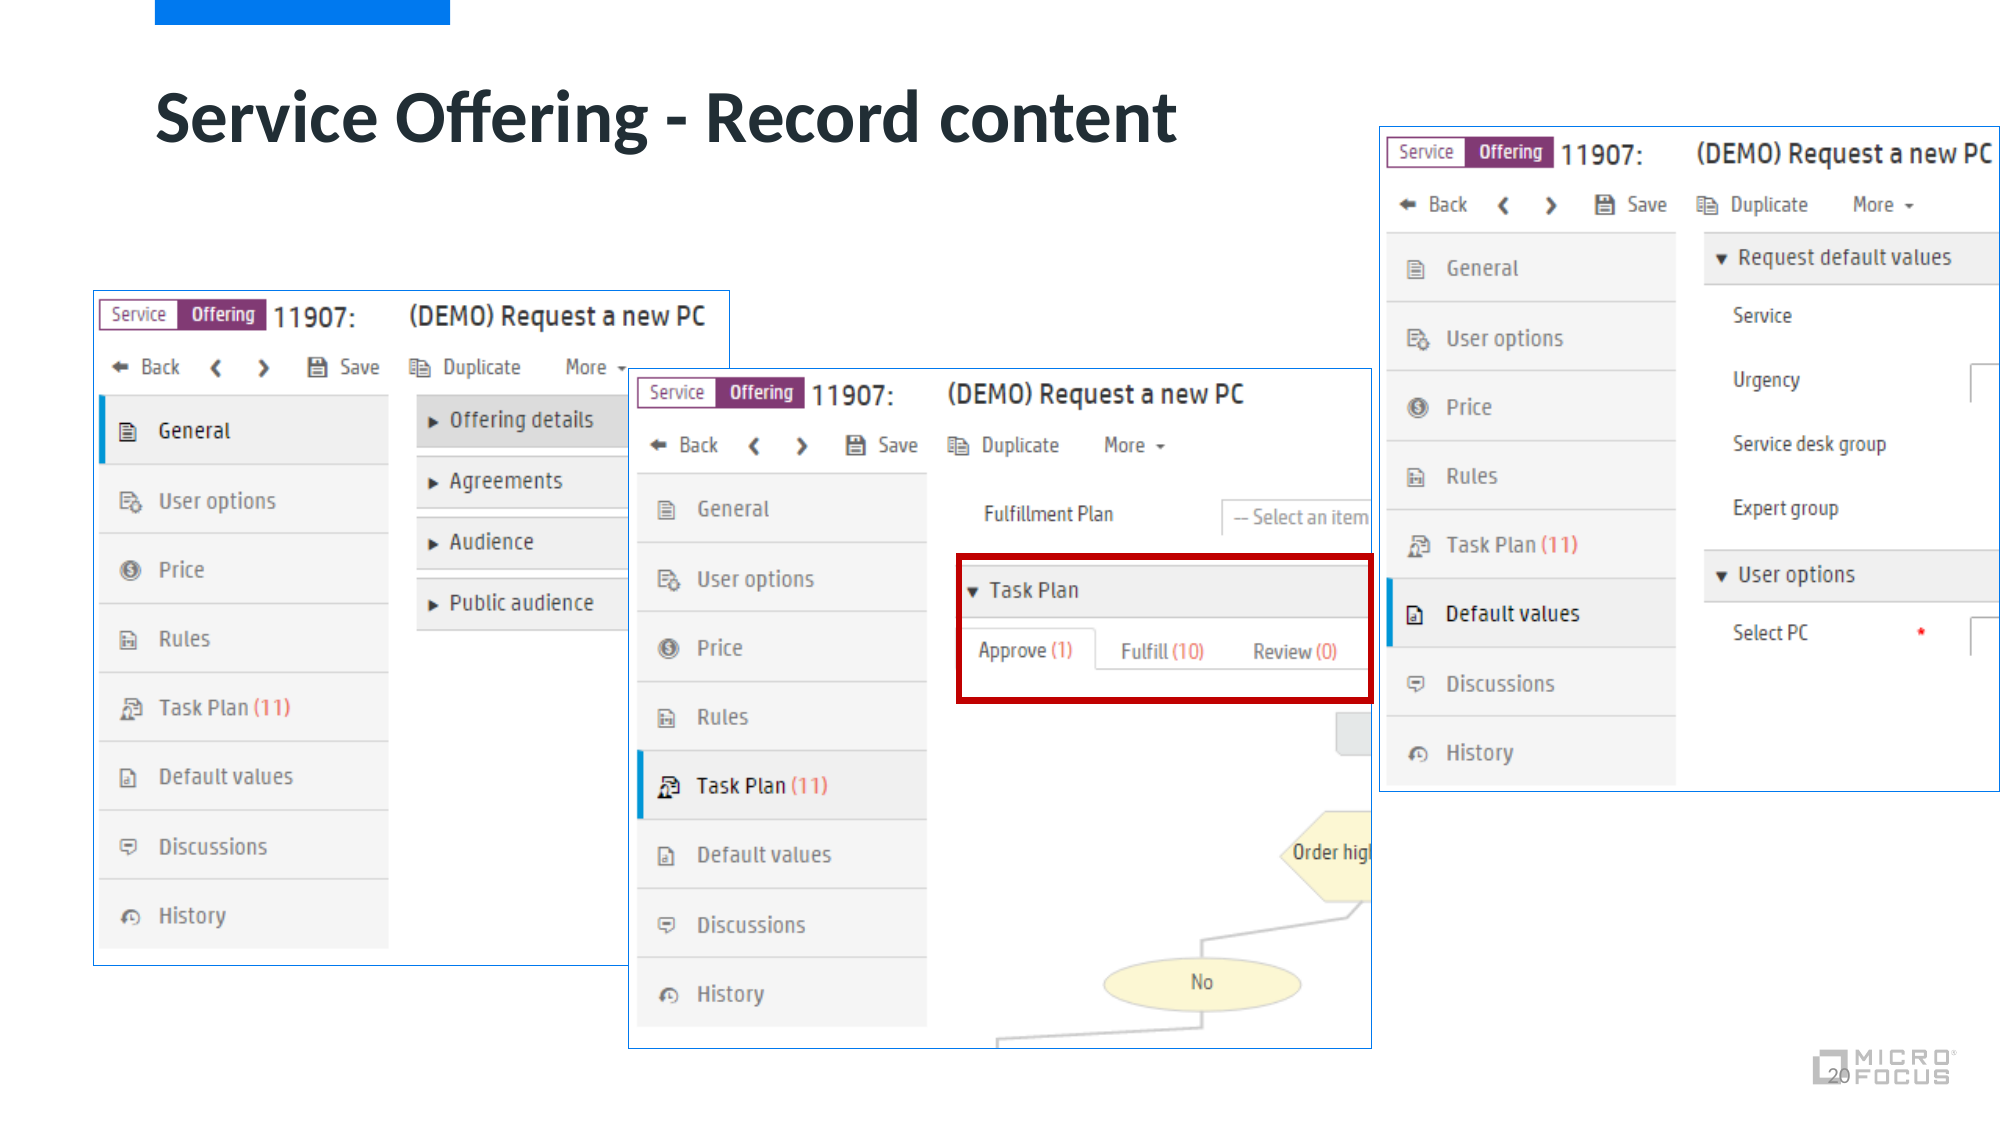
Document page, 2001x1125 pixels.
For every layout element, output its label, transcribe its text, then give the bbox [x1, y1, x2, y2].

title Service Offering - Record content [155, 70, 1847, 179]
slide_number 20 [1812, 1054, 1900, 1093]
picture [93, 290, 1371, 1049]
picture [1379, 126, 2000, 792]
